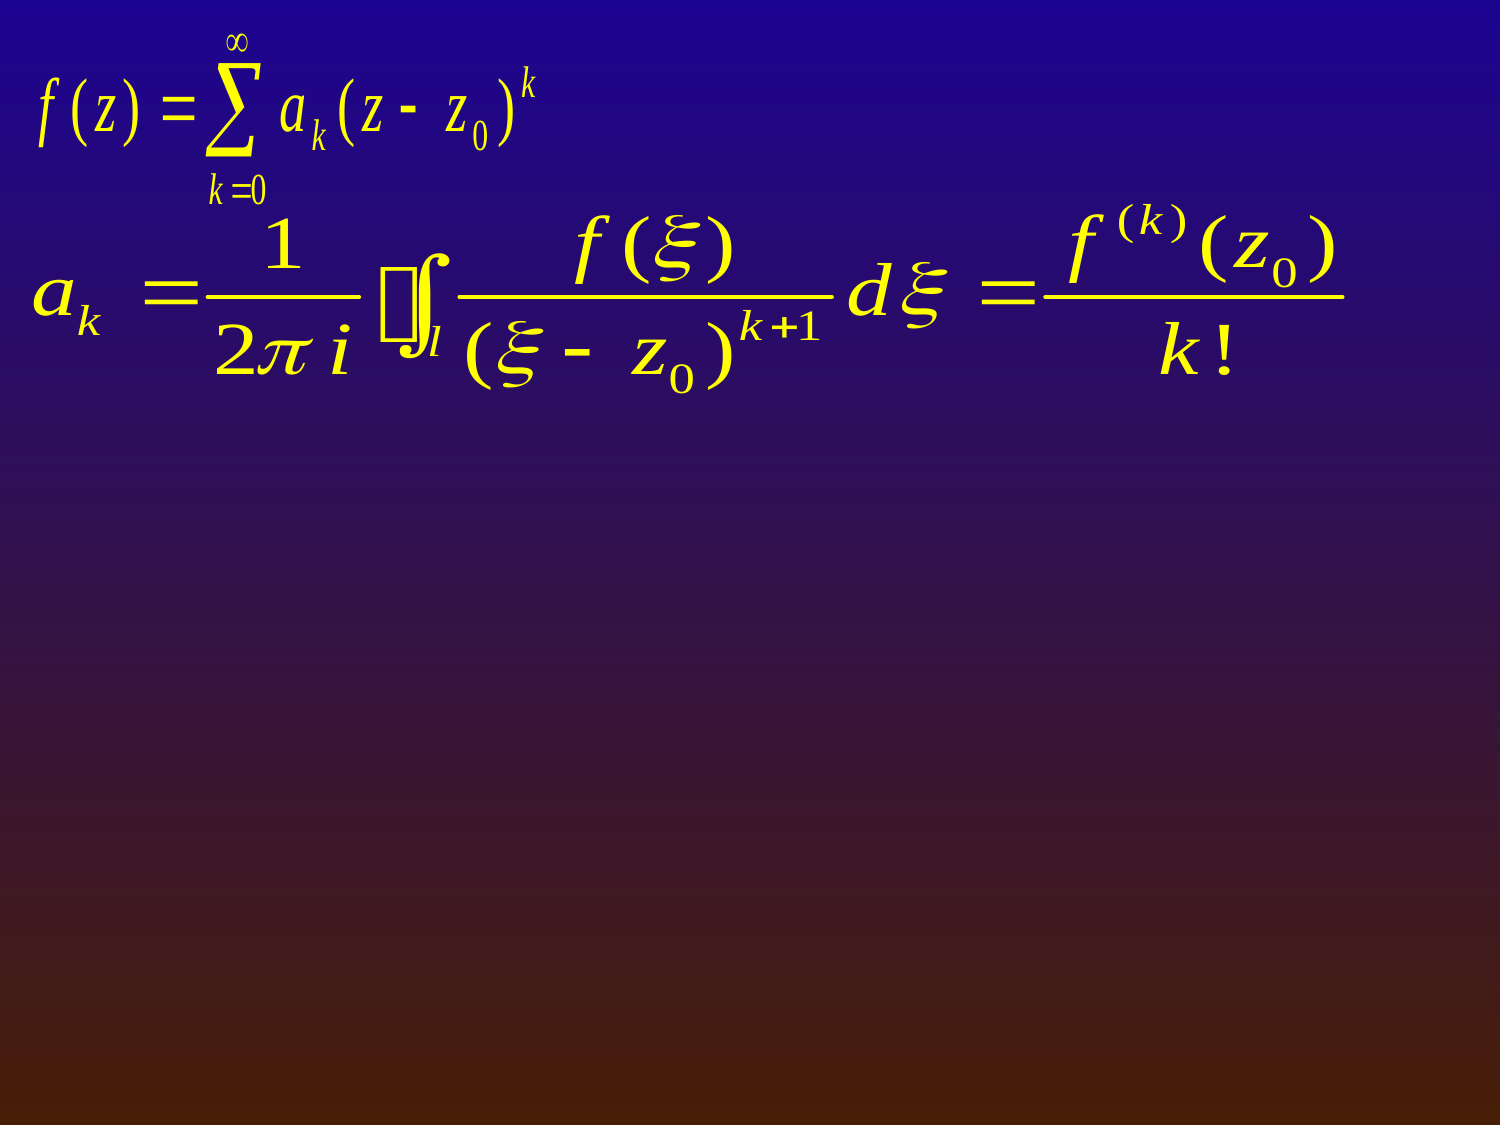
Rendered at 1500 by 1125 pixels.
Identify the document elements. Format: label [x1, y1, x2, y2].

text_box [17, 4, 557, 184]
text_box [17, 184, 1364, 410]
